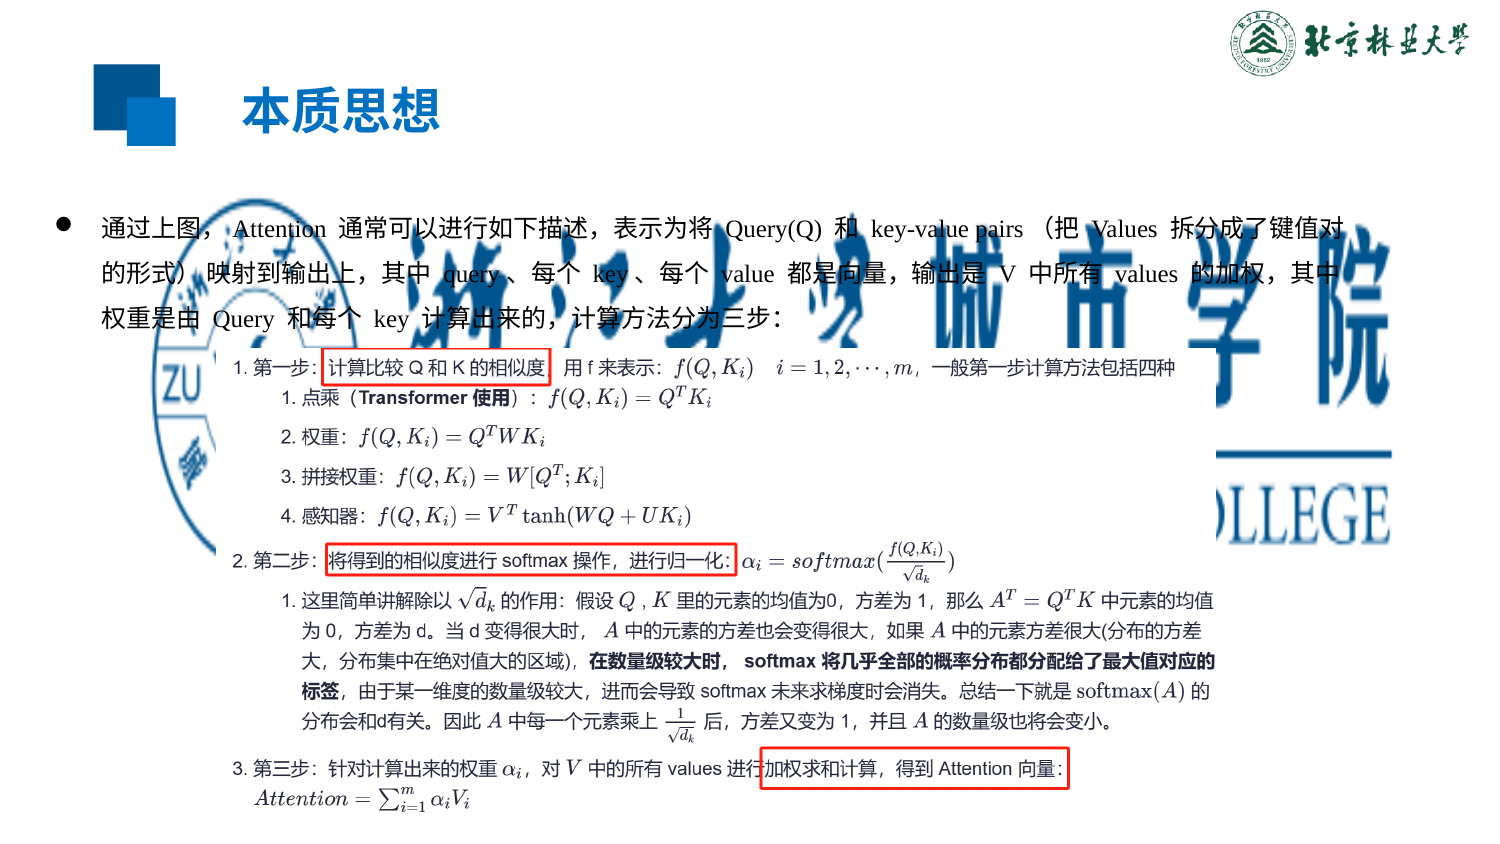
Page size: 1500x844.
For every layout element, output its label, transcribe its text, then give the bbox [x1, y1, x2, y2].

text_box 本质思想 [226, 72, 854, 148]
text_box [93, 64, 176, 147]
text_box 通过上图，Attention 通常可以进行如下描述，表示为将 Query(Q) 和 key-value pairs（把 Values 拆分成了键值对的形式） 映射到输出上，其中 query、每个 key、每个 value 都是向量，输出是 V 中所有 values 的加权，其中权重是由 Query 和每个 key 计算出来的，计算方法分为三步： [39, 189, 1368, 385]
picture [0, 0, 1500, 844]
